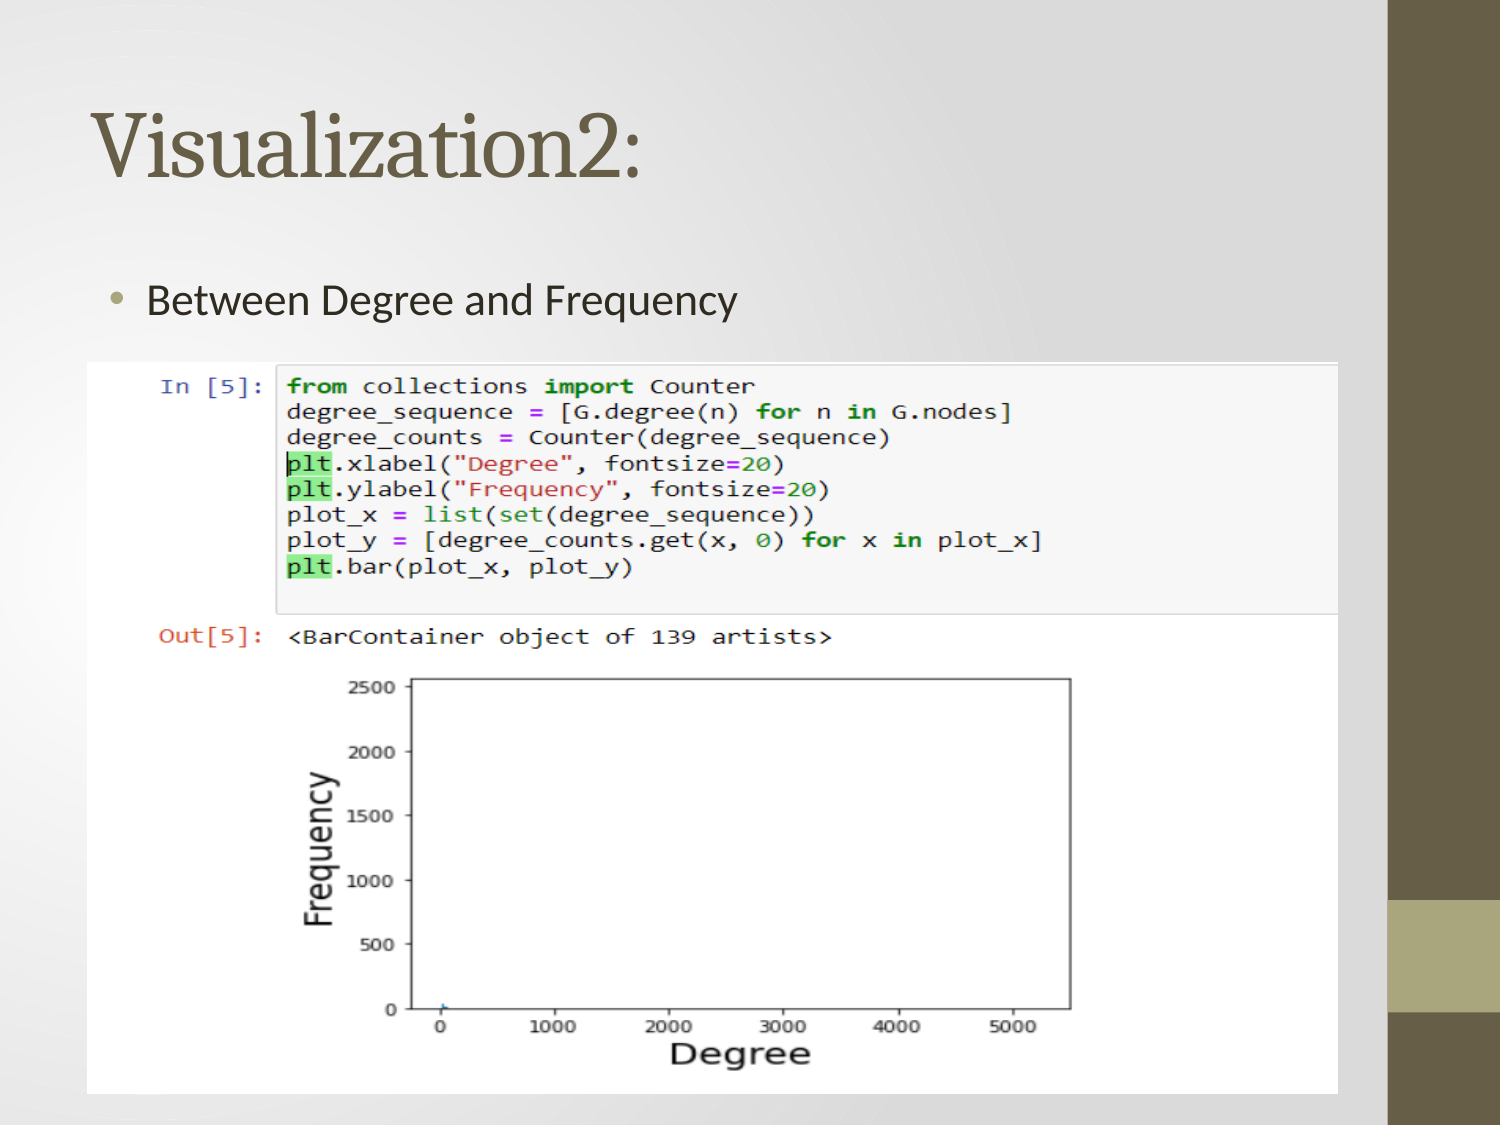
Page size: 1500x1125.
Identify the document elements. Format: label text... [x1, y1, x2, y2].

list Between Degree and Frequency [75, 262, 1325, 1050]
title Visualization2: [75, 45, 1325, 233]
picture [86, 361, 1339, 1095]
